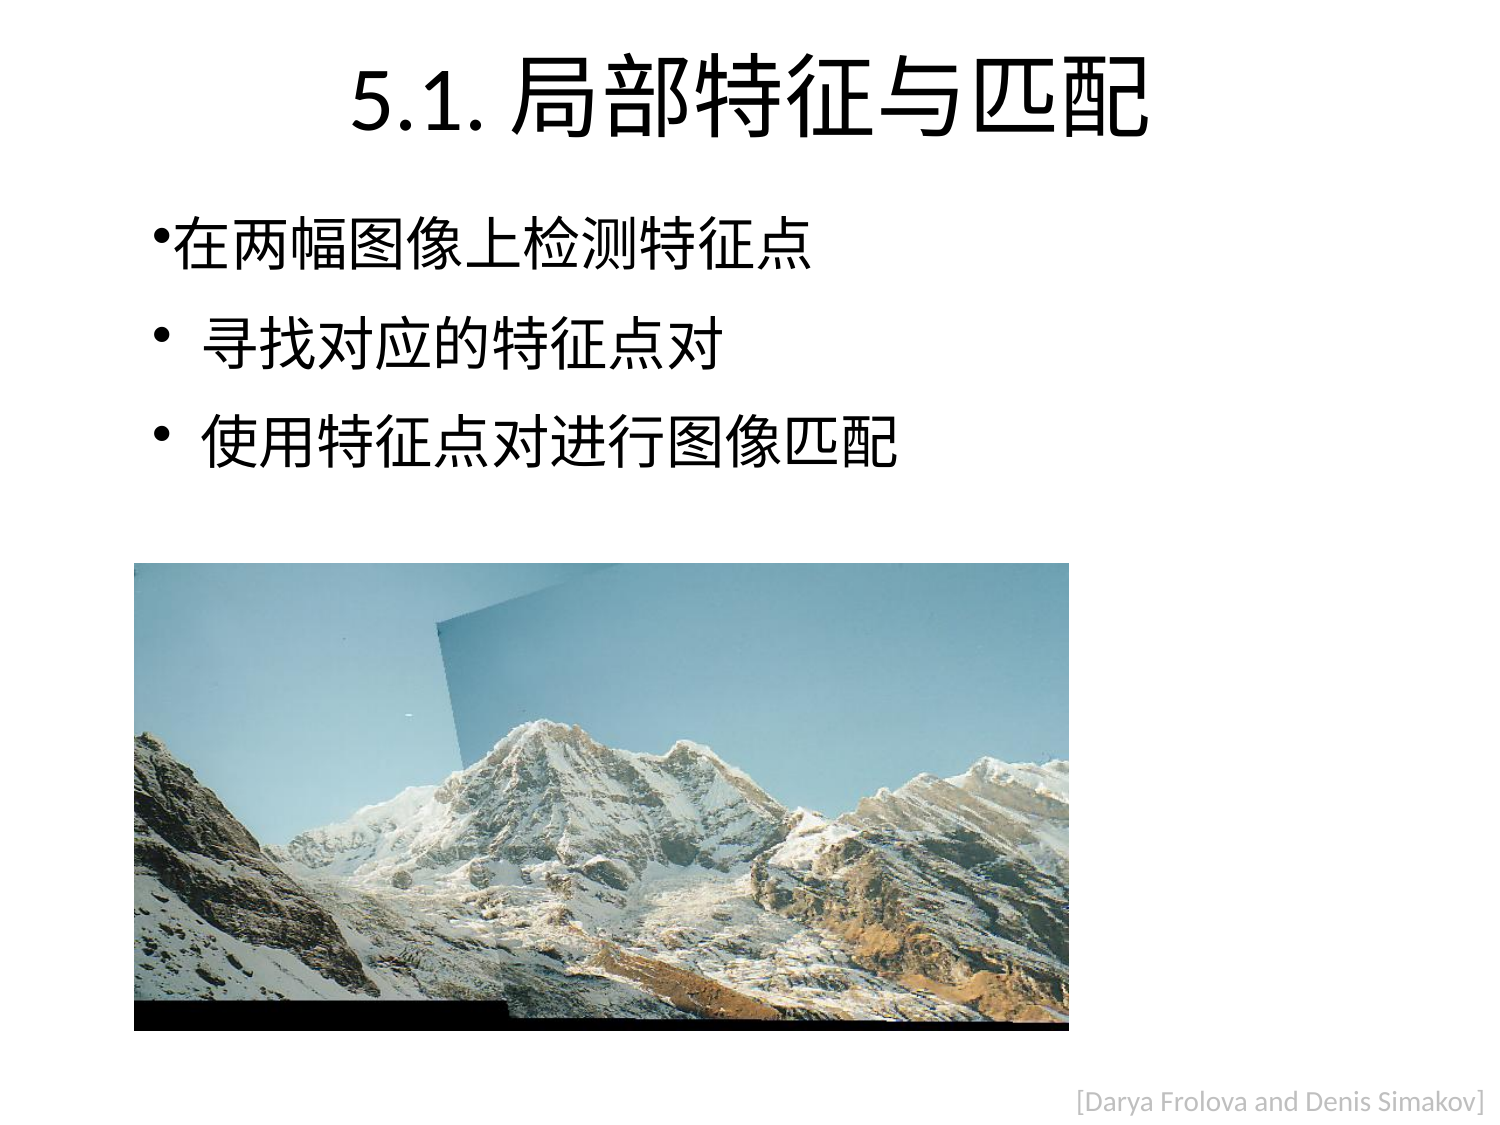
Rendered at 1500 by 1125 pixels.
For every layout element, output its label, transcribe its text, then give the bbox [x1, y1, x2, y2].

picture [134, 563, 1069, 1031]
text_box 在两幅图像上检测特征点 寻找对应的特征点对 使用特征点对进行图像匹配 [137, 200, 1300, 484]
text_box [Darya Frolova and Denis Simakov] [70, 1074, 1500, 1125]
title 5.1.局部特征与匹配 [112, 0, 1388, 188]
